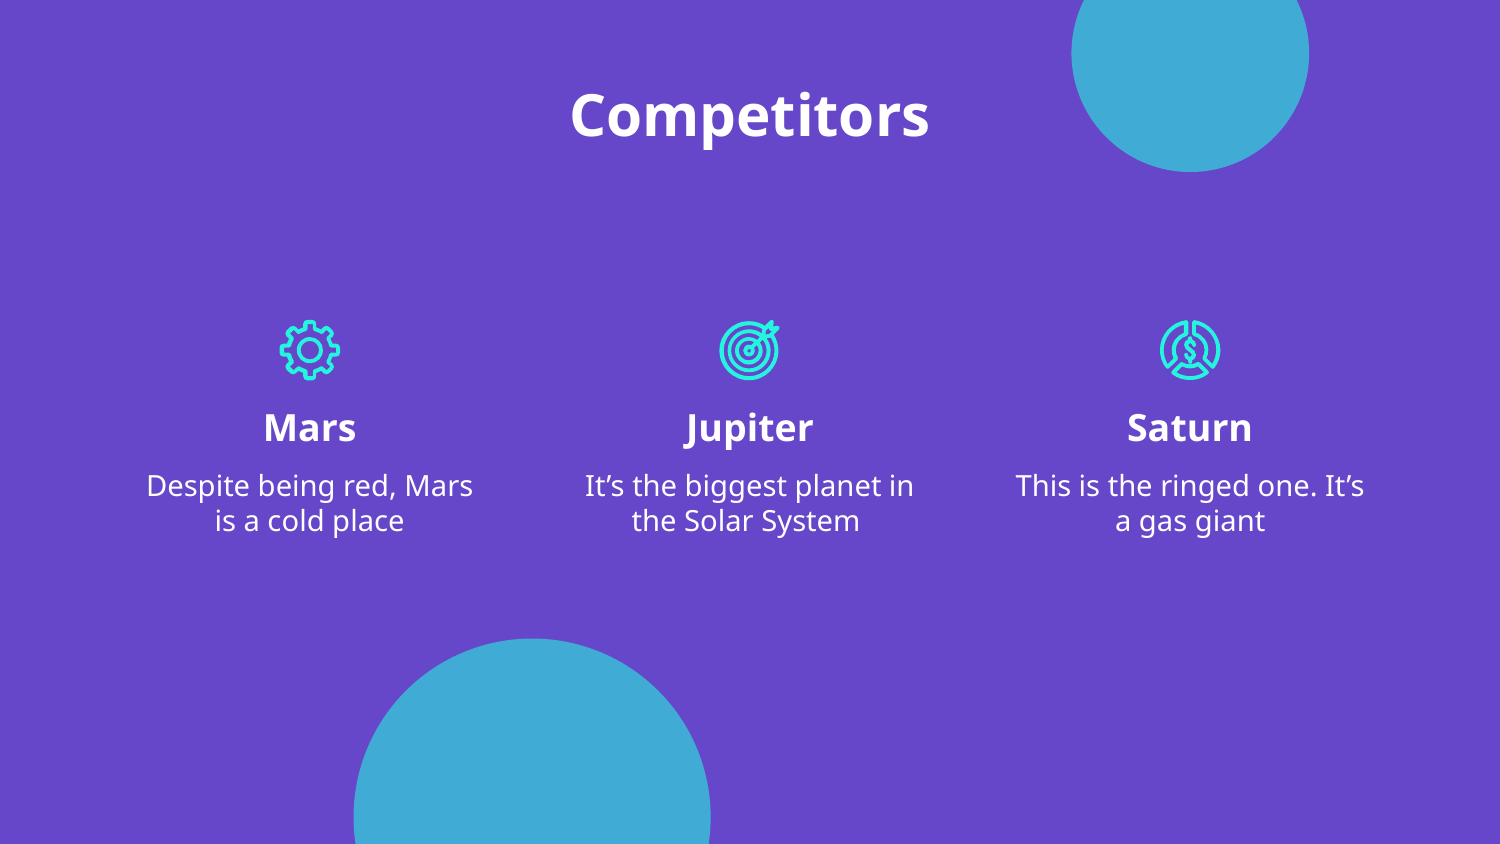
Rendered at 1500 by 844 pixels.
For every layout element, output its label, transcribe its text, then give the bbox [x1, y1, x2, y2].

title Competitors [116, 62, 1383, 157]
title Jupiter [558, 382, 942, 455]
subtitle It’s the biggest planet in the Solar System [558, 455, 942, 550]
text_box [1159, 319, 1221, 381]
title Saturn [998, 382, 1382, 455]
title Mars [118, 382, 502, 455]
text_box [279, 319, 341, 381]
subtitle Despite being red, Mars is a cold place [118, 455, 502, 550]
subtitle This is the ringed one. It’s a gas giant [998, 455, 1382, 550]
text_box [719, 319, 780, 381]
